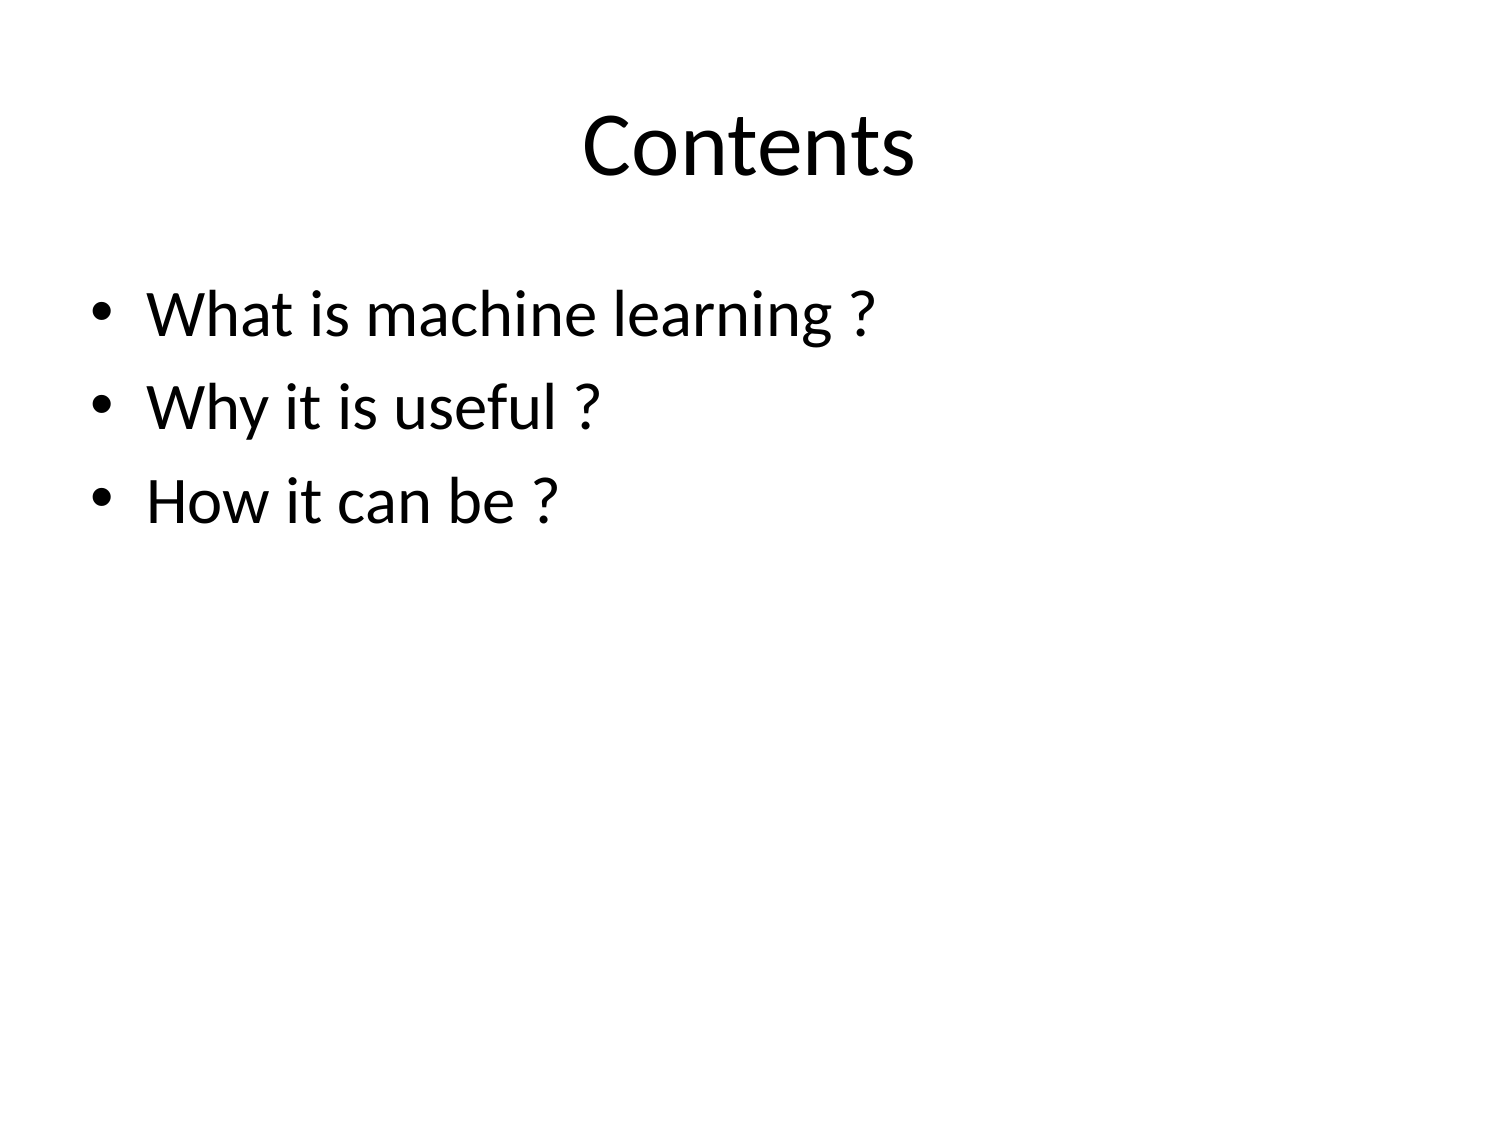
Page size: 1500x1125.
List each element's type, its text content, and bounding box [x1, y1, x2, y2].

list What is machine learning ? Why it is useful ? How it can be ? [75, 262, 1425, 1005]
title Contents [75, 45, 1425, 233]
